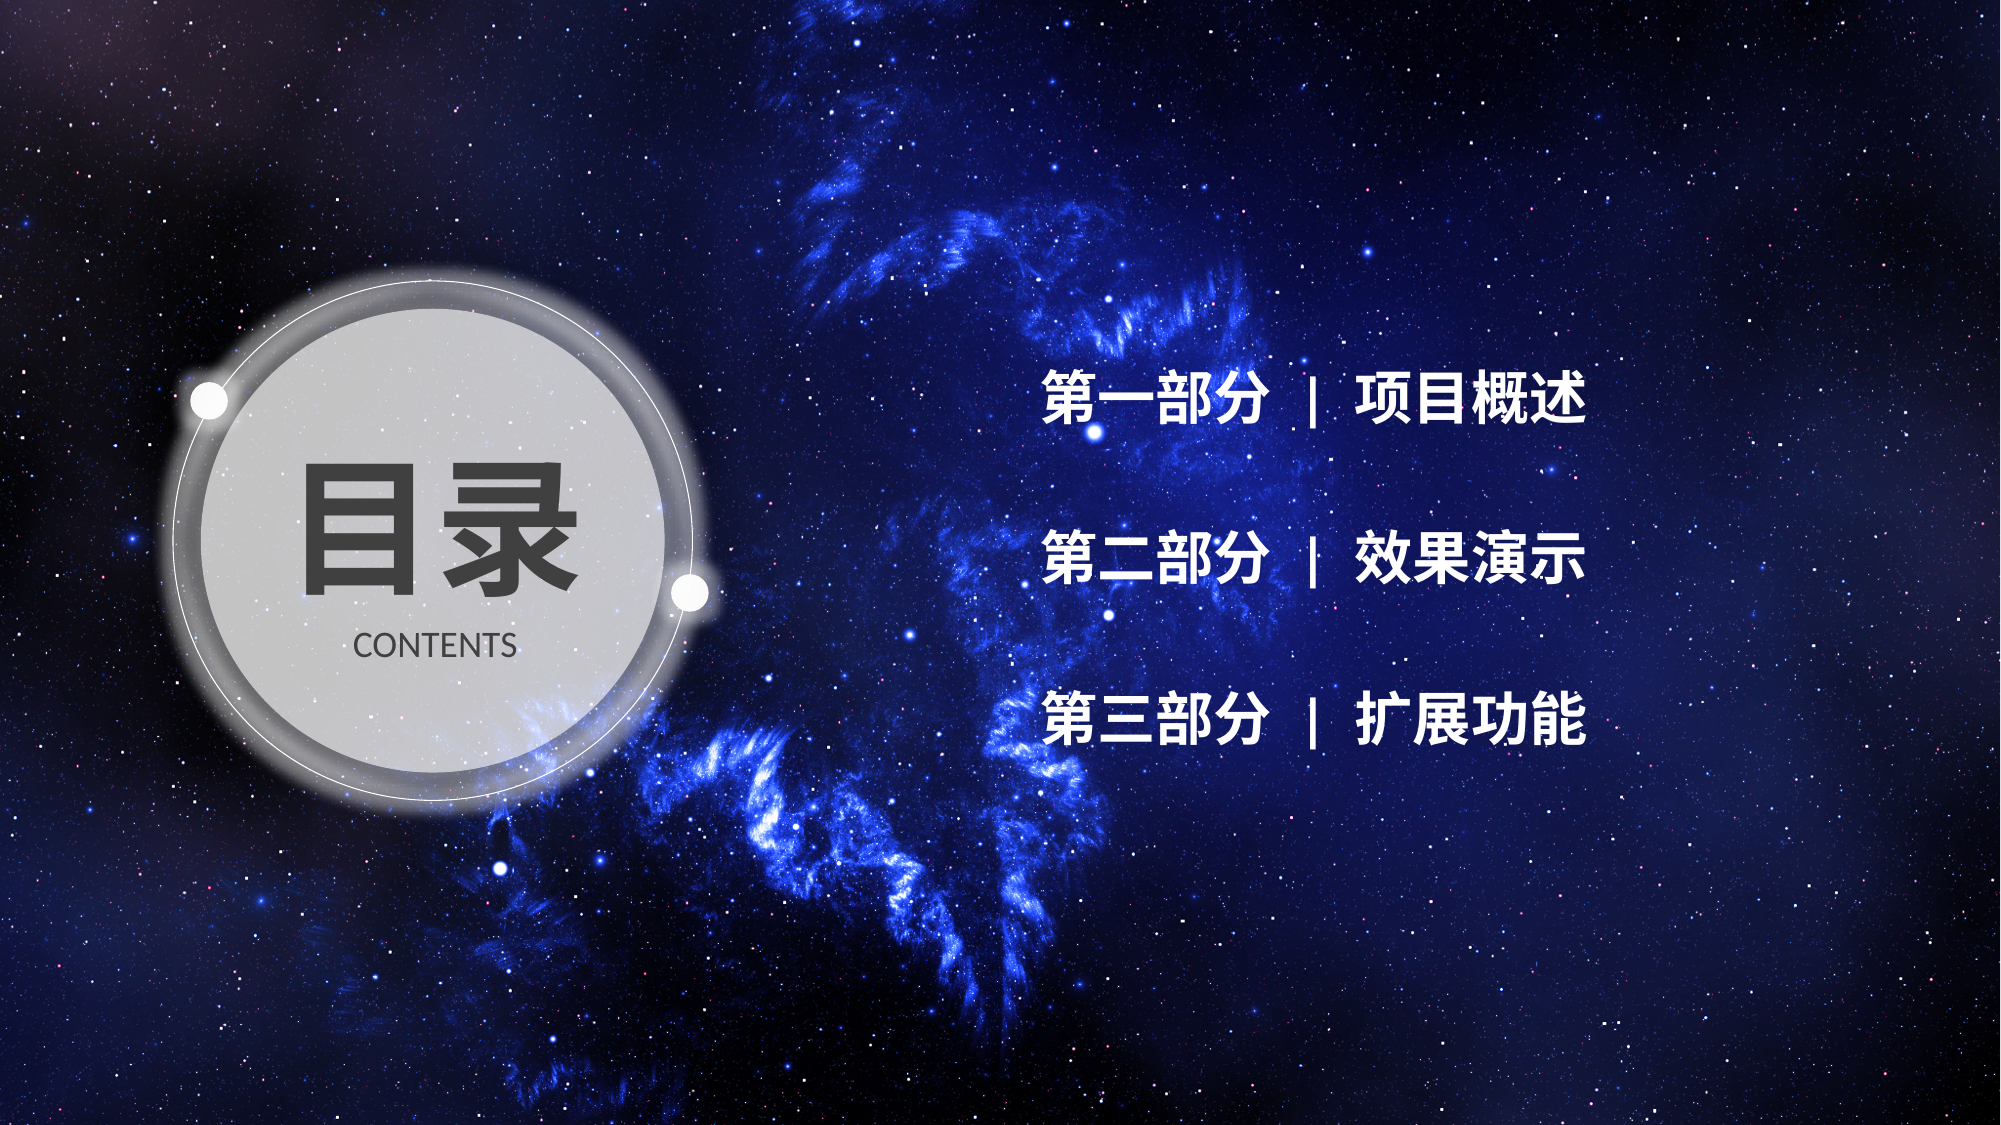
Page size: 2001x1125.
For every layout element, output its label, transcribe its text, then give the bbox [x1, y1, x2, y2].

list 目录 [220, 427, 651, 617]
list CONTENTS [220, 617, 651, 689]
list 第三部分 | 扩展功能 [1024, 668, 1800, 775]
list 第一部分 | 项目概述 [1024, 348, 1800, 454]
picture [0, 0, 2001, 1125]
list 第二部分 | 效果演示 [1024, 508, 1800, 614]
